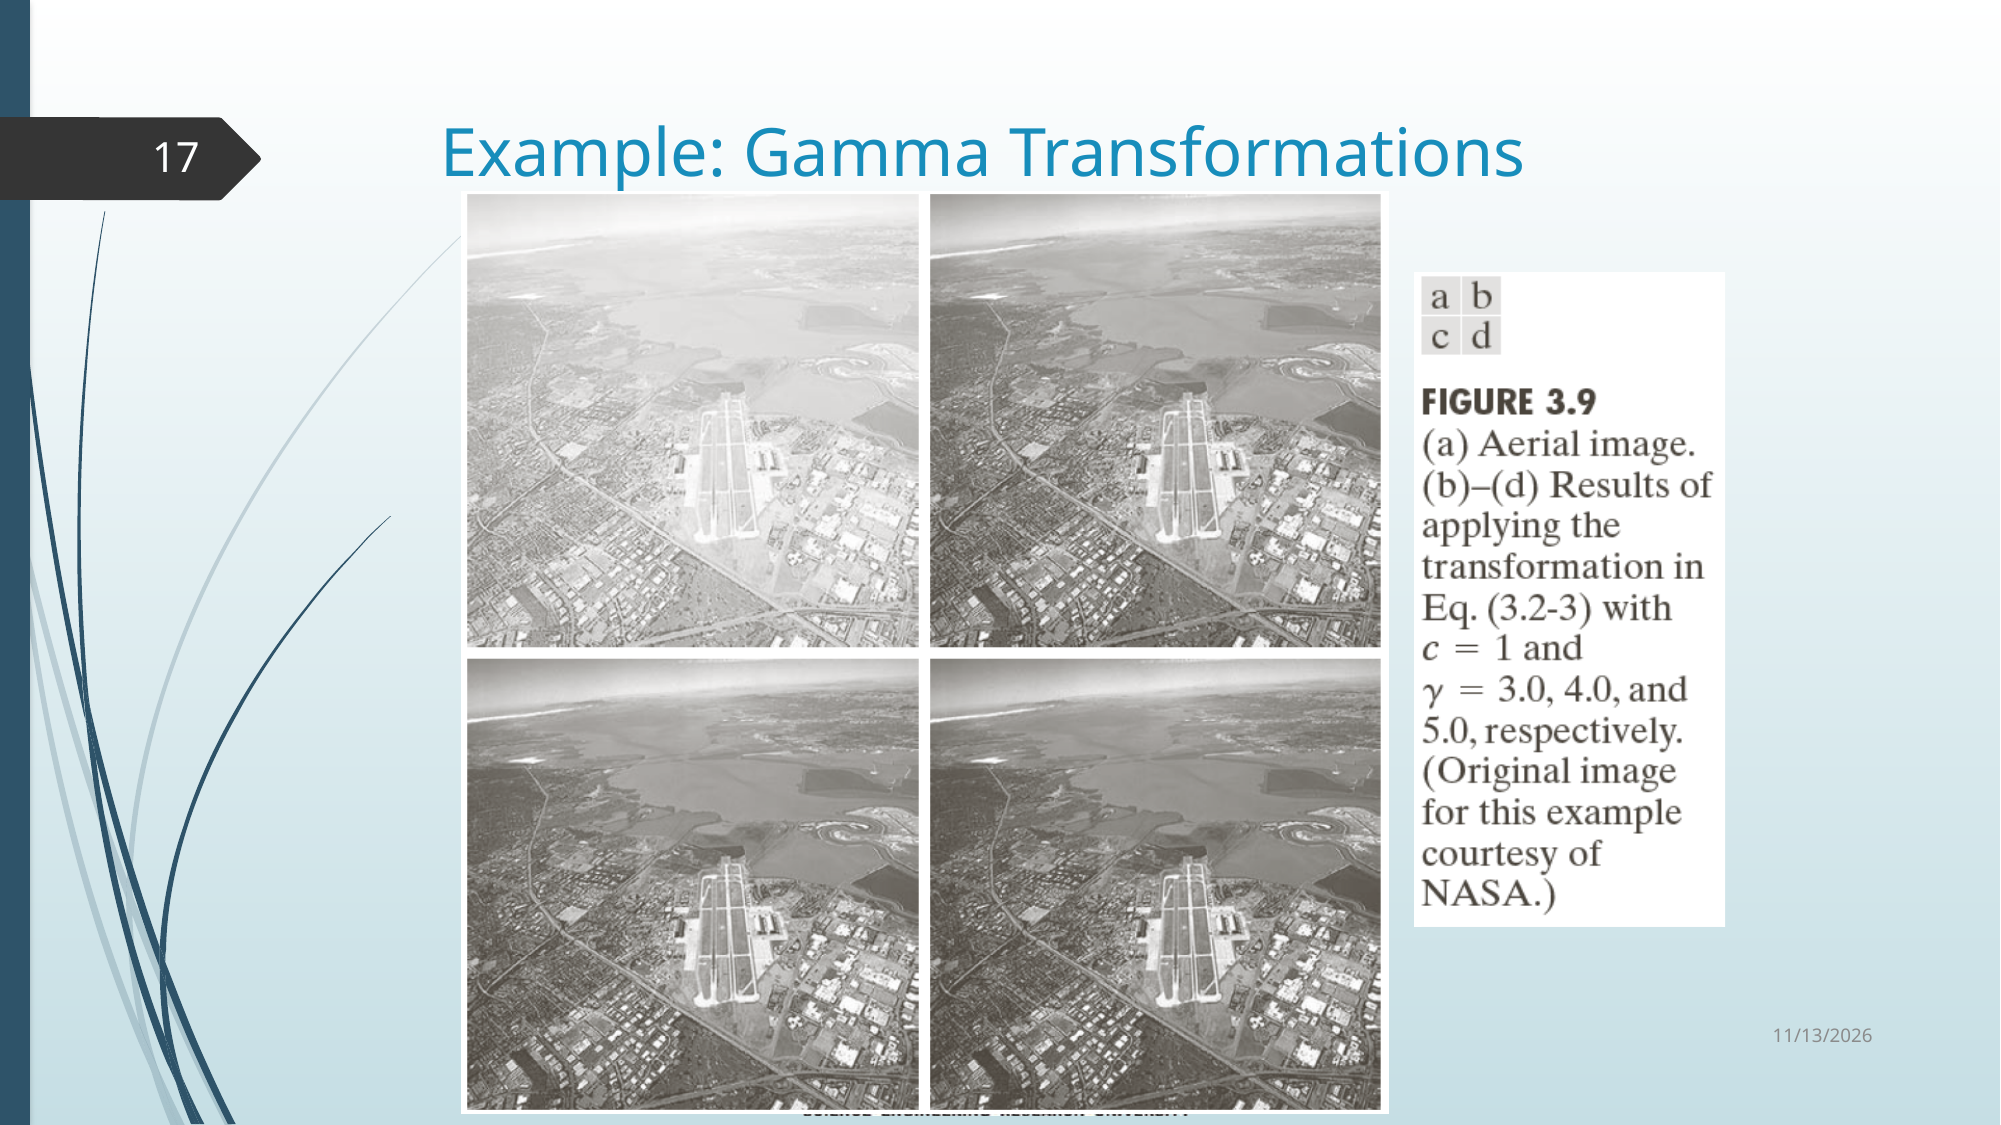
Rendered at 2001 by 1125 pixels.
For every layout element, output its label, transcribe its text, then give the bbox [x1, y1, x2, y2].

title Example: Gamma Transformations [425, 102, 1888, 313]
slide_number 11-Aug-23 [1699, 1005, 1888, 1067]
picture [461, 191, 1390, 1116]
slide_number 17 [87, 129, 216, 190]
picture [1413, 272, 1726, 928]
